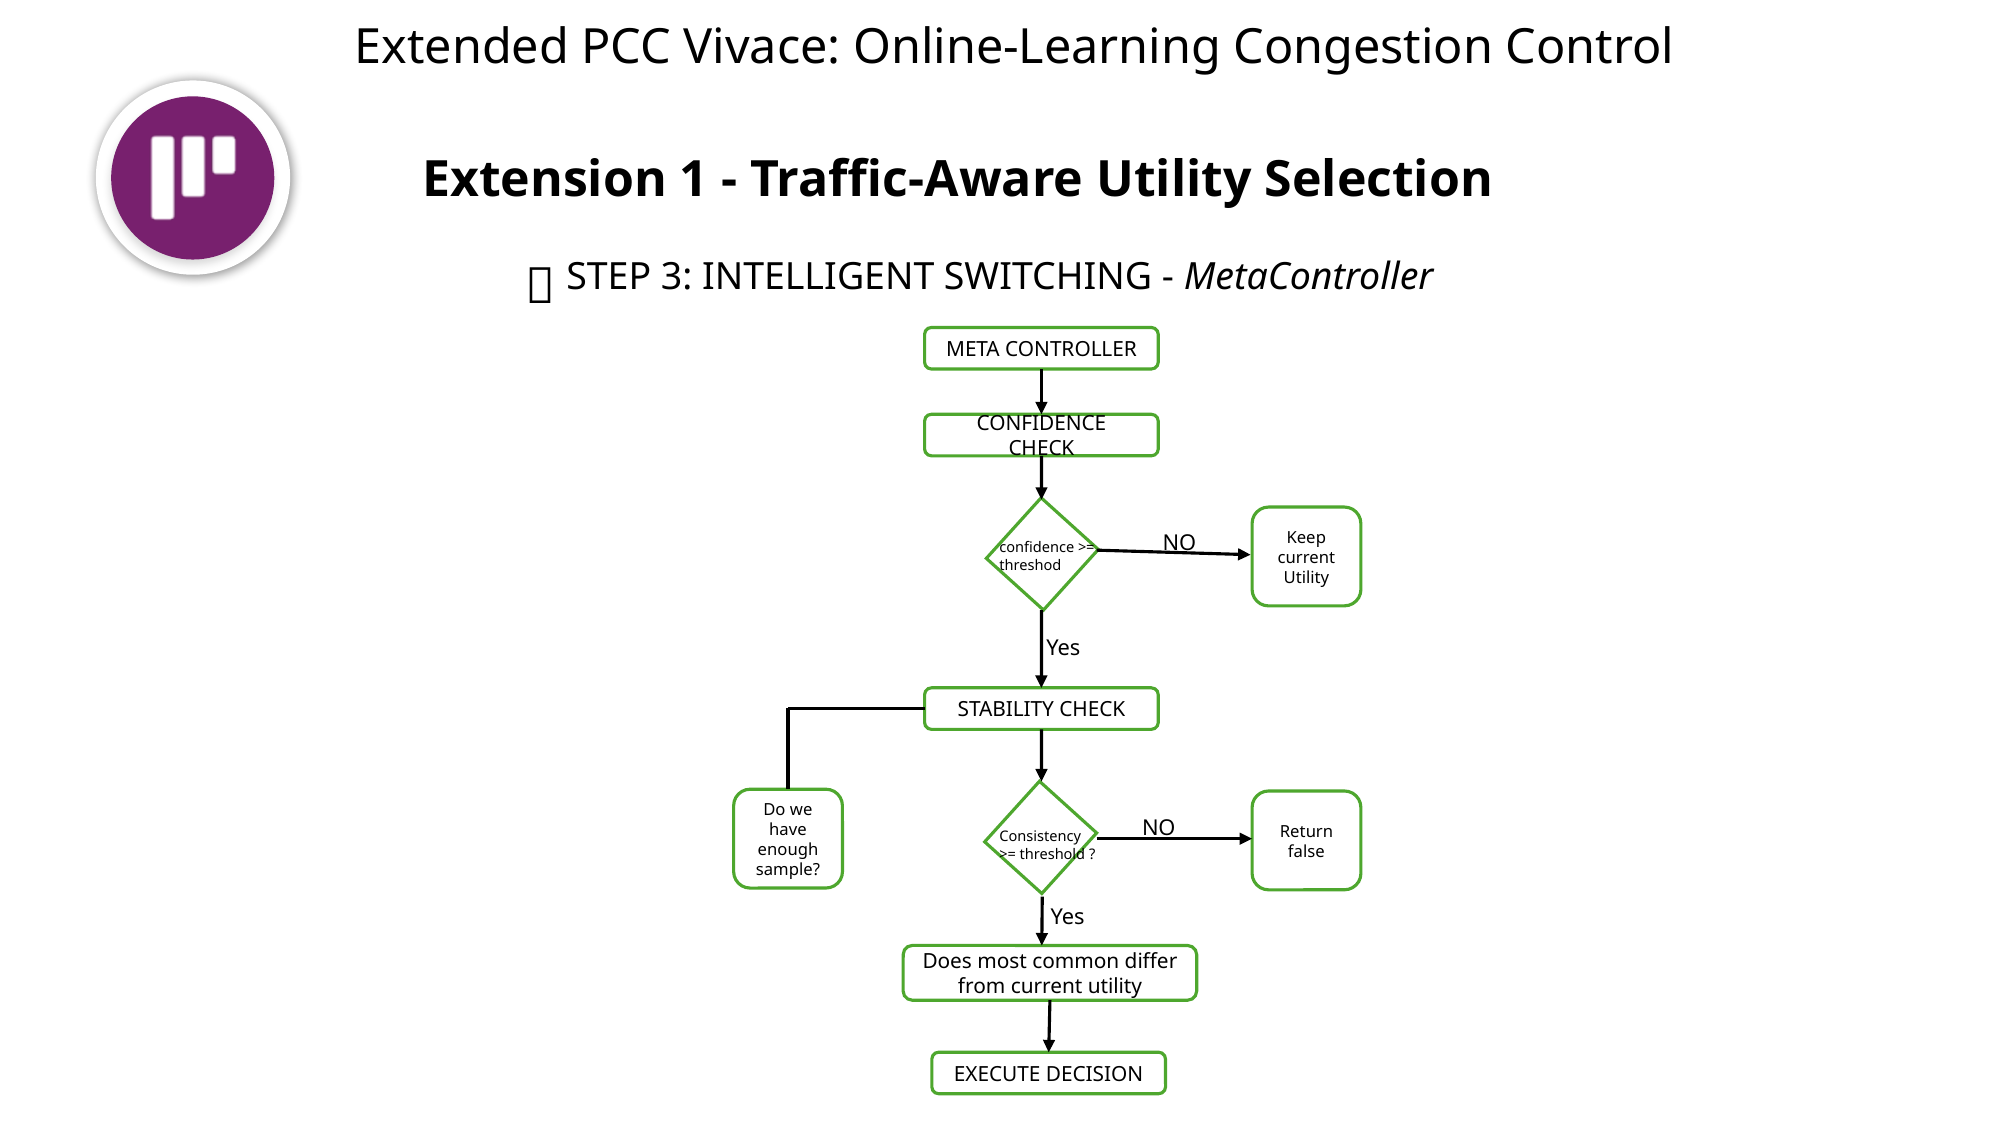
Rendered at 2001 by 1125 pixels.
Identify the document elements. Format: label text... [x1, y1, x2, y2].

text_box 🤖 [511, 246, 571, 321]
text_box Yes [1035, 895, 1041, 937]
text_box Does most common differ from current utility [901, 943, 1199, 1002]
text_box Do we have enough sample? [732, 787, 845, 890]
text_box Yes [1043, 895, 1100, 937]
text_box Keep current Utility [1250, 505, 1363, 608]
text_box [1013, 870, 1066, 895]
text_box STABILITY CHECK [923, 686, 1160, 731]
text_box [109, 94, 276, 262]
text_box NO [1147, 556, 1212, 563]
text_box NO [1147, 521, 1212, 549]
text_box EXECUTE DECISION [930, 1050, 1168, 1096]
text_box NO [1127, 840, 1191, 848]
text_box Consistency >= threshold ? [984, 819, 1114, 870]
text_box [1009, 497, 1080, 530]
text_box [1003, 779, 1084, 819]
text_box Yes [1031, 625, 1040, 667]
text_box Return false [1250, 789, 1363, 892]
text_box [1009, 581, 1072, 612]
text_box [94, 78, 292, 277]
text_box confidence >= threshod [984, 530, 1114, 581]
text_box Extended PCC Vivace: Online-Learning Congestion Control [318, 1, 1710, 82]
picture [135, 119, 251, 236]
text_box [1096, 549, 1251, 556]
text_box Extension 1 - Traffic-Aware Utility Selection [422, 146, 1578, 207]
text_box NO [1127, 806, 1191, 838]
table_header Share [110, 194, 275, 267]
text_box STEP 3: INTELLIGENT SWITCHING - MetaController [551, 244, 1449, 305]
text_box Yes [1043, 625, 1096, 667]
text_box CONFIDENCE CHECK [923, 412, 1160, 458]
text_box META CONTROLLER [923, 325, 1160, 371]
